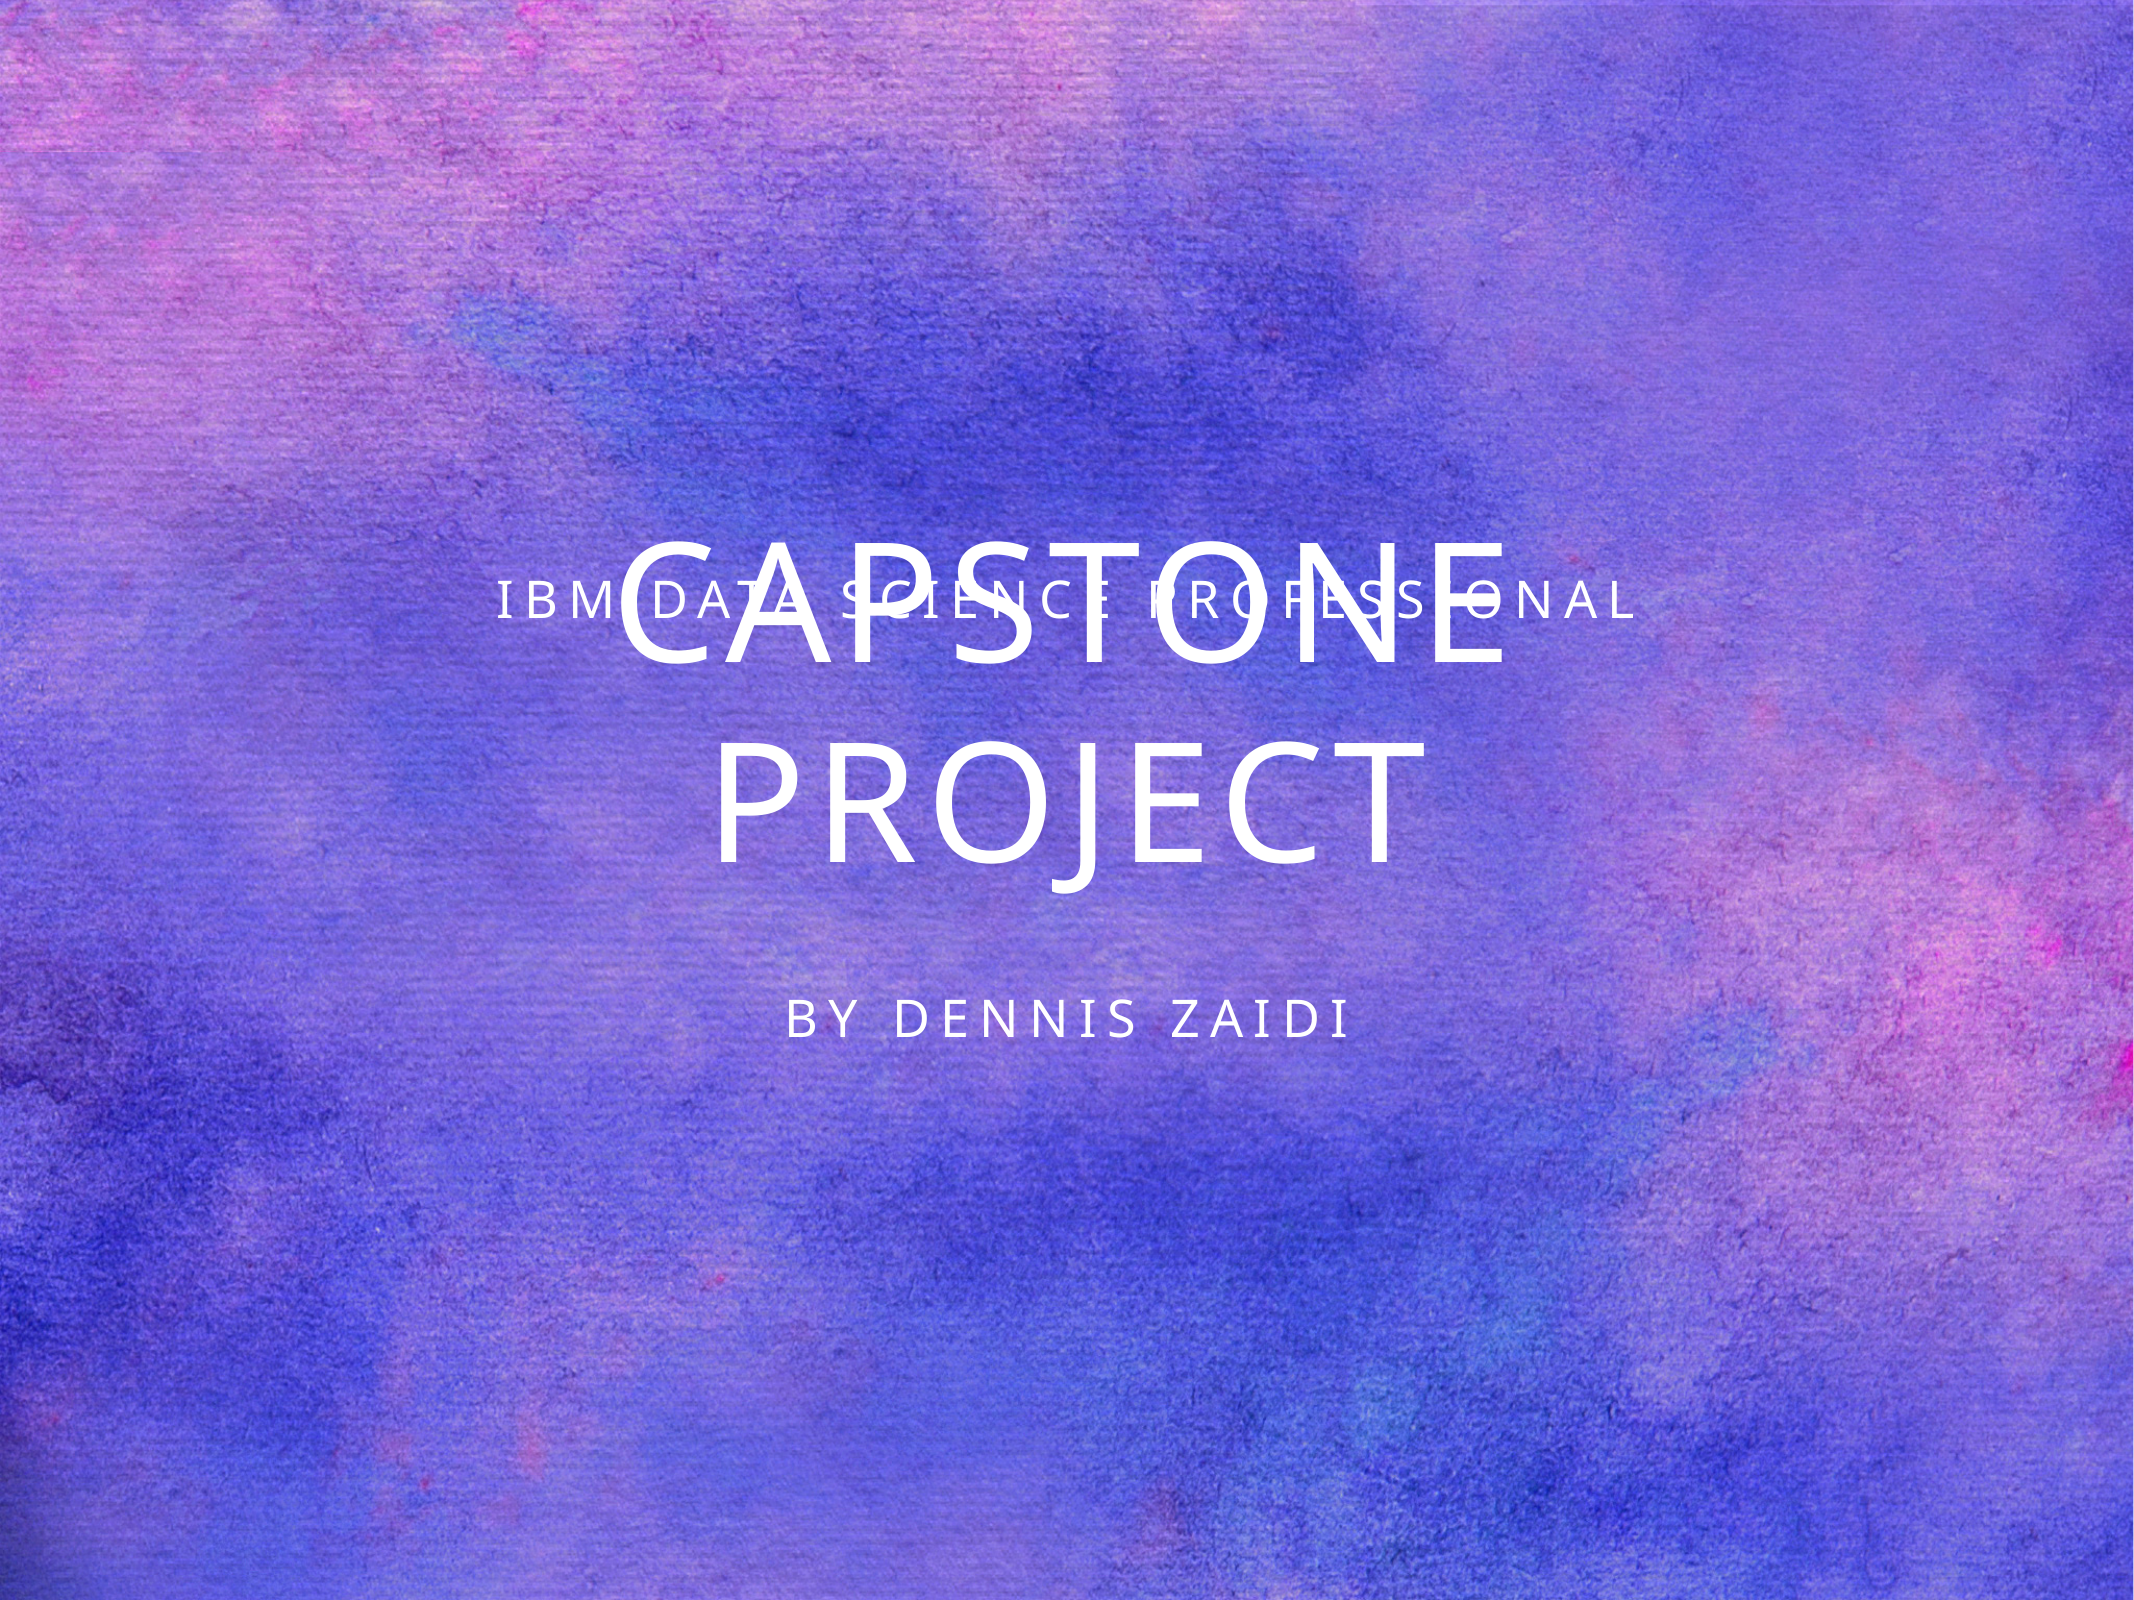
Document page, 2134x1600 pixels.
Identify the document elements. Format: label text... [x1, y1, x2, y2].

picture [0, 0, 2134, 1600]
title Capstone project [284, 686, 1849, 897]
